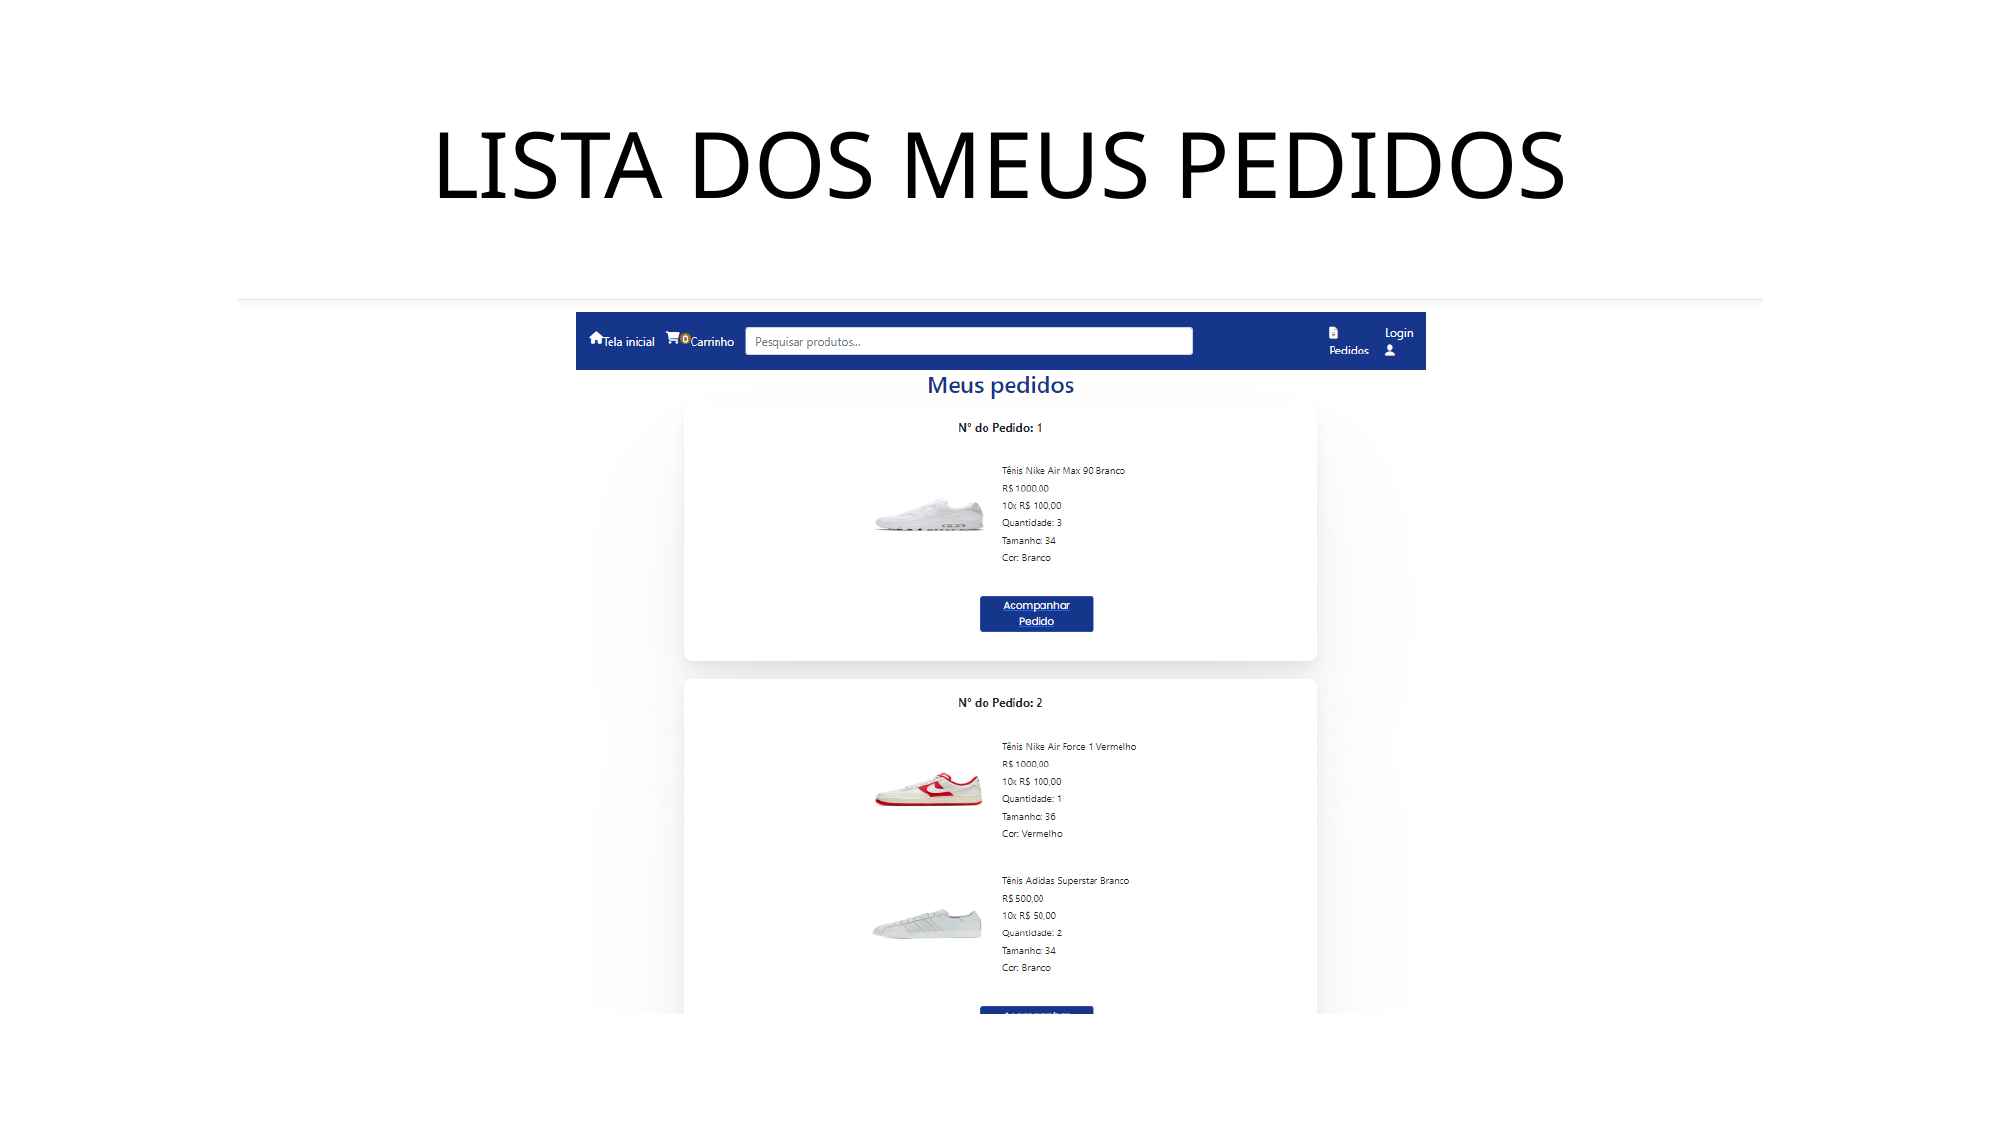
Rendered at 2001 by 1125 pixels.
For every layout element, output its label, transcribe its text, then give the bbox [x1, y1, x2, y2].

title LISTA DOS MEUS PEDIDOS [137, 59, 1863, 278]
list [237, 299, 1763, 1014]
